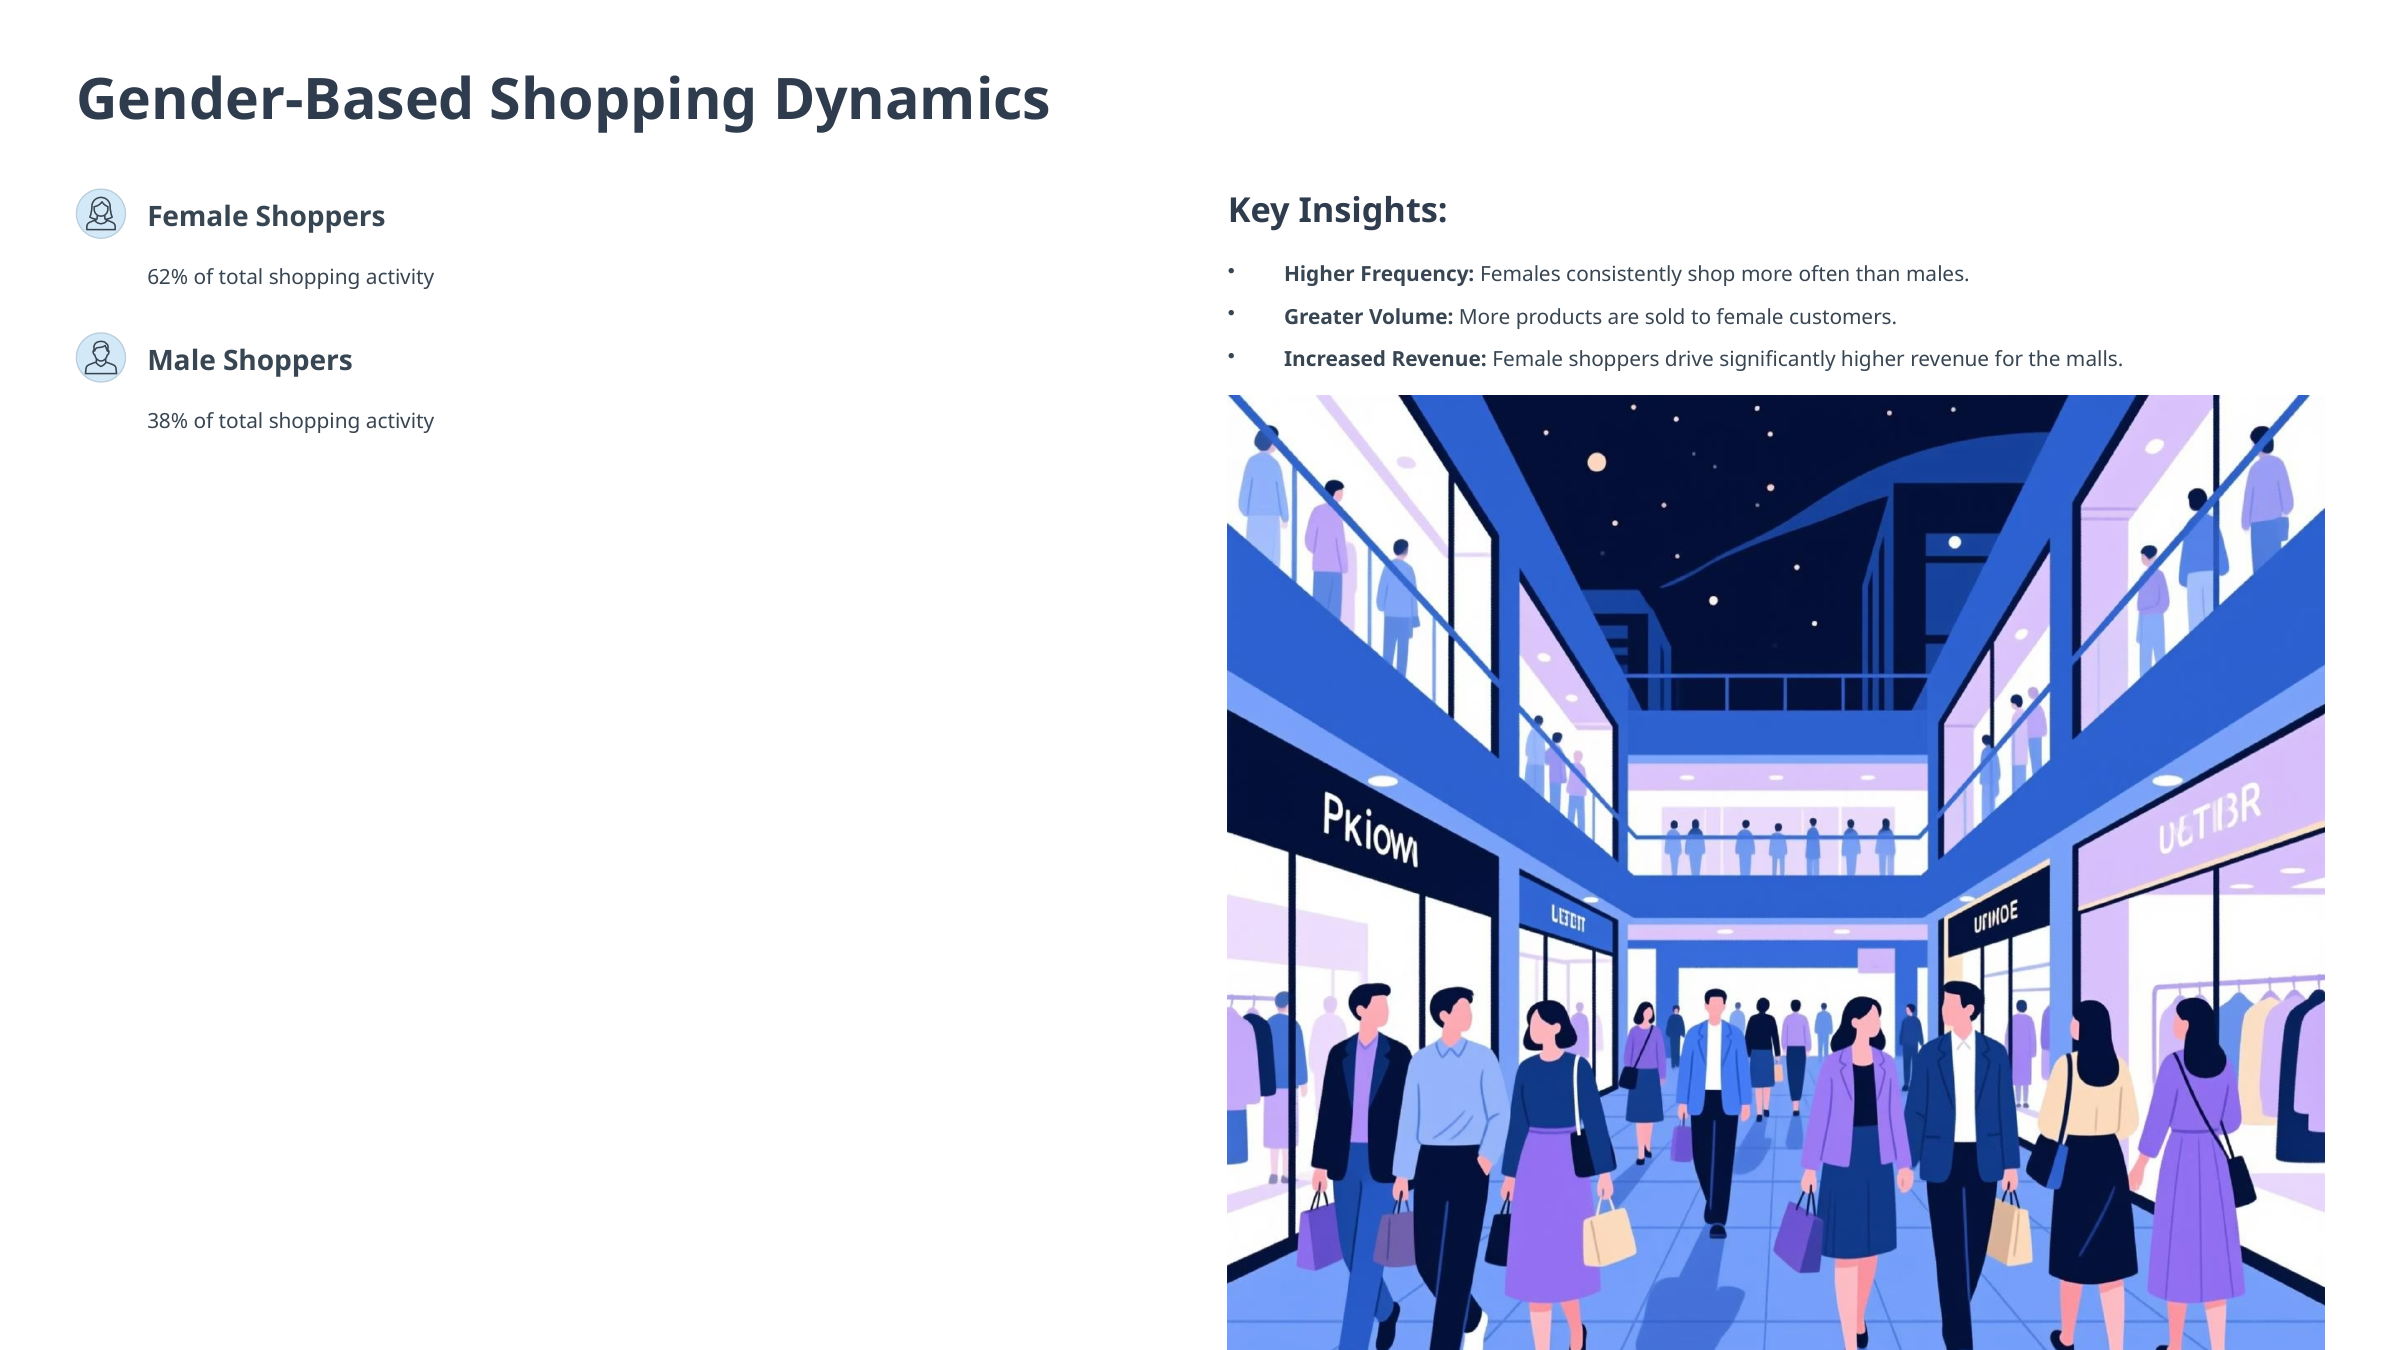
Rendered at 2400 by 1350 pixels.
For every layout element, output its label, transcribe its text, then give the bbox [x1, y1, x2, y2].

text_box Female Shoppers [147, 196, 435, 233]
text_box [76, 189, 126, 239]
text_box 38% of total shopping activity [147, 398, 1174, 433]
text_box [76, 332, 126, 383]
text_box Male Shoppers [147, 340, 435, 377]
text_box Higher Frequency: Females consistently shop more often than males. [1227, 251, 2325, 287]
text_box Gender-Based Shopping Dynamics [76, 59, 954, 132]
picture [83, 340, 119, 375]
text_box 62% of total shopping activity [147, 254, 1174, 290]
text_box Greater Volume: More products are sold to female customers. [1227, 293, 2325, 329]
picture [83, 196, 119, 231]
text_box Increased Revenue: Female shoppers drive significantly higher revenue for the malls. [1227, 336, 2325, 372]
picture [1227, 395, 2325, 1350]
text_box Key Insights: [1227, 186, 1573, 230]
